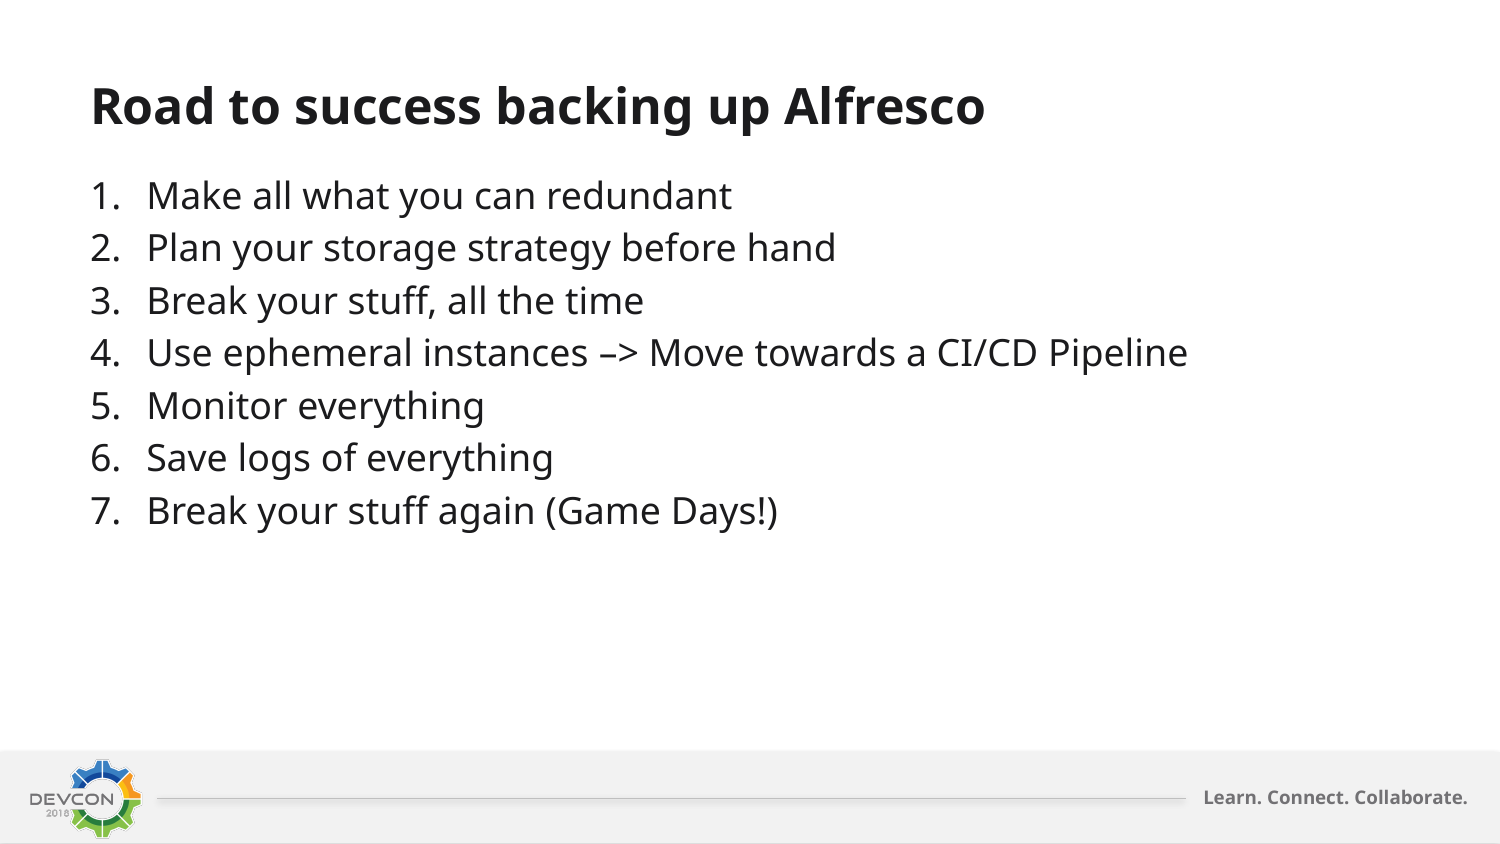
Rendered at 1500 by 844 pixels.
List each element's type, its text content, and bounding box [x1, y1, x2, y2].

title Road to success backing up Alfresco [75, 33, 1402, 164]
list Make all what you can redundant Plan your storage strategy before hand Break your stuff, all the time Use ephemeral instances –> Move towards a CI/CD Pipeline Monitor everything Save logs of everything Break your stuff again (Game Days!) [75, 164, 1402, 722]
picture [0, 0, 1500, 752]
